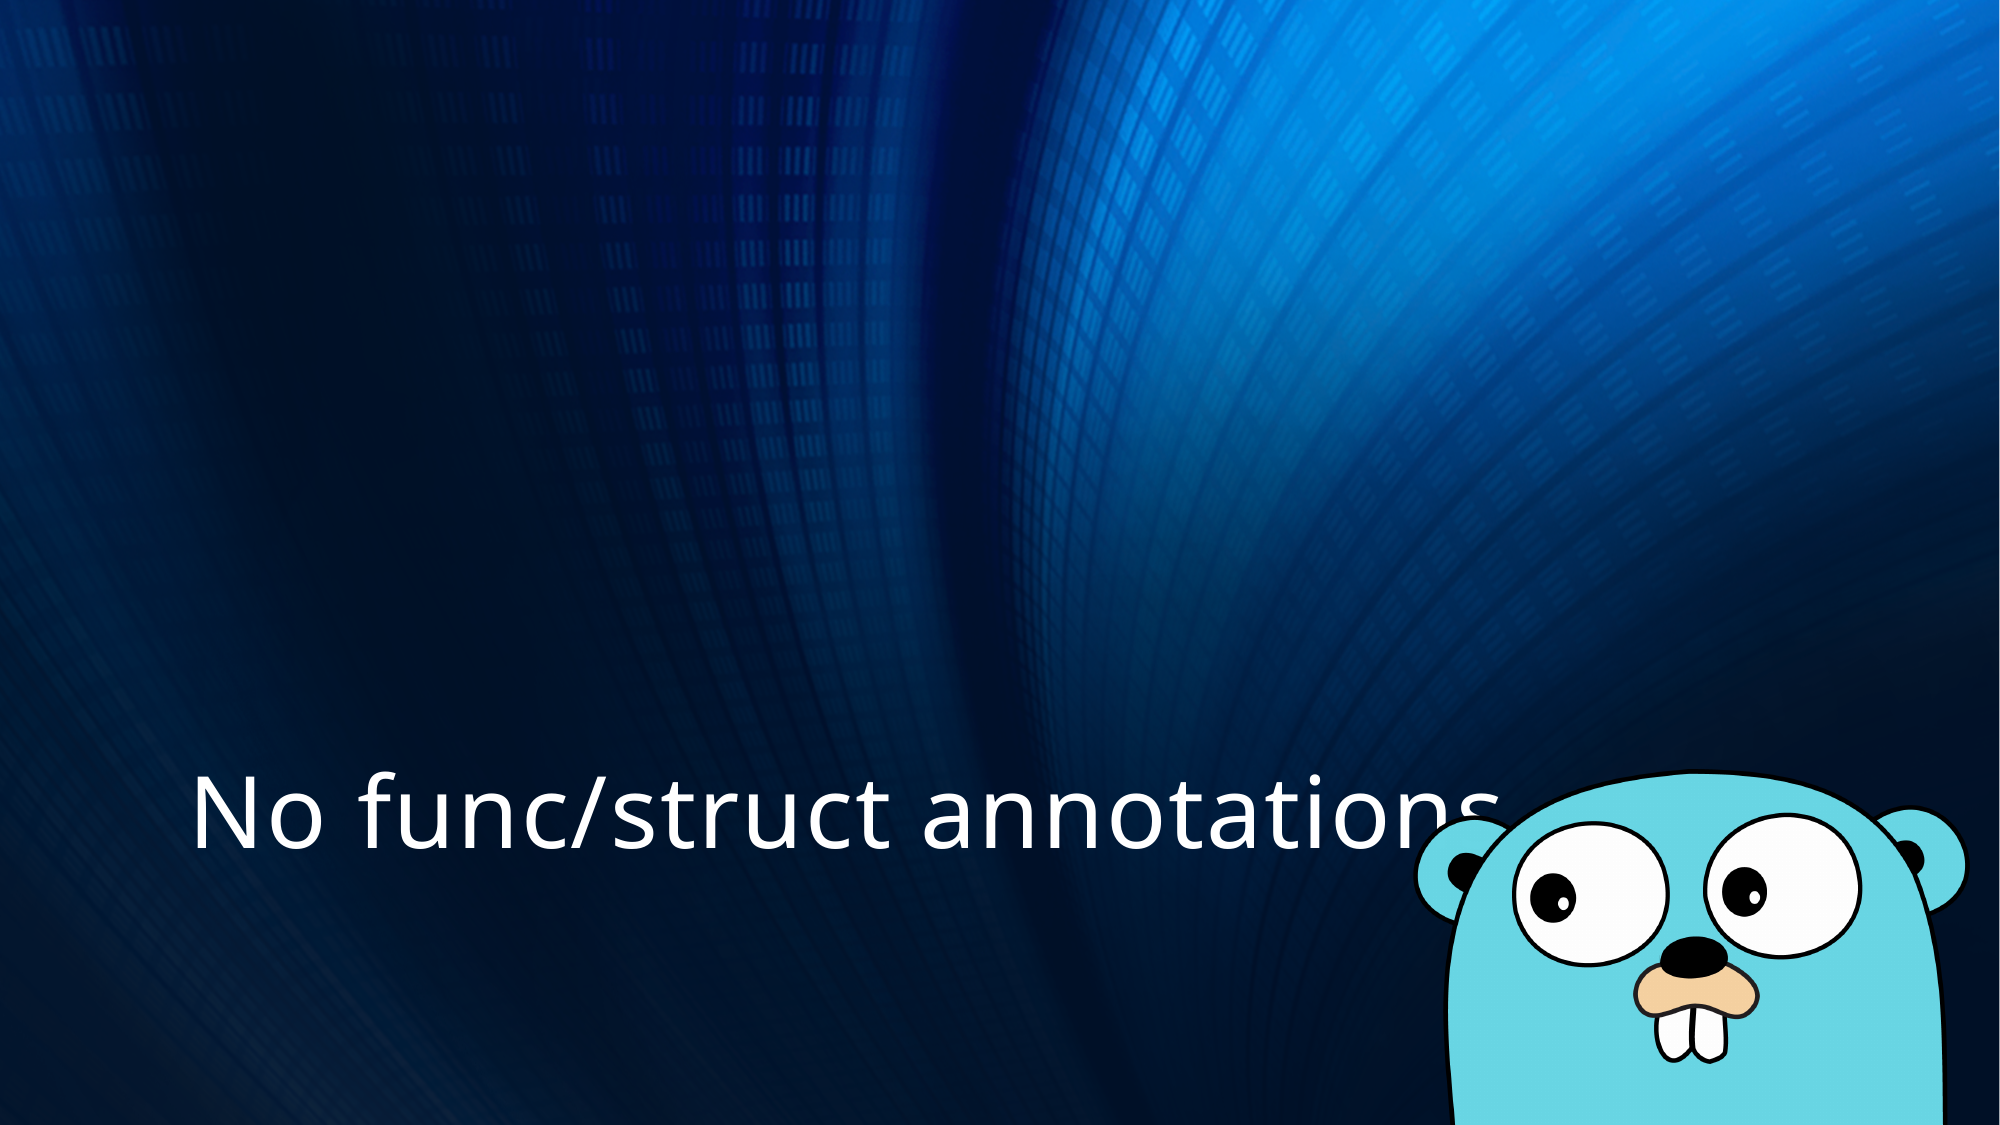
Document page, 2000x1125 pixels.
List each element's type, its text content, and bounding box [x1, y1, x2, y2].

picture [0, 0, 2000, 1125]
title No func/struct annotations [173, 412, 1600, 875]
